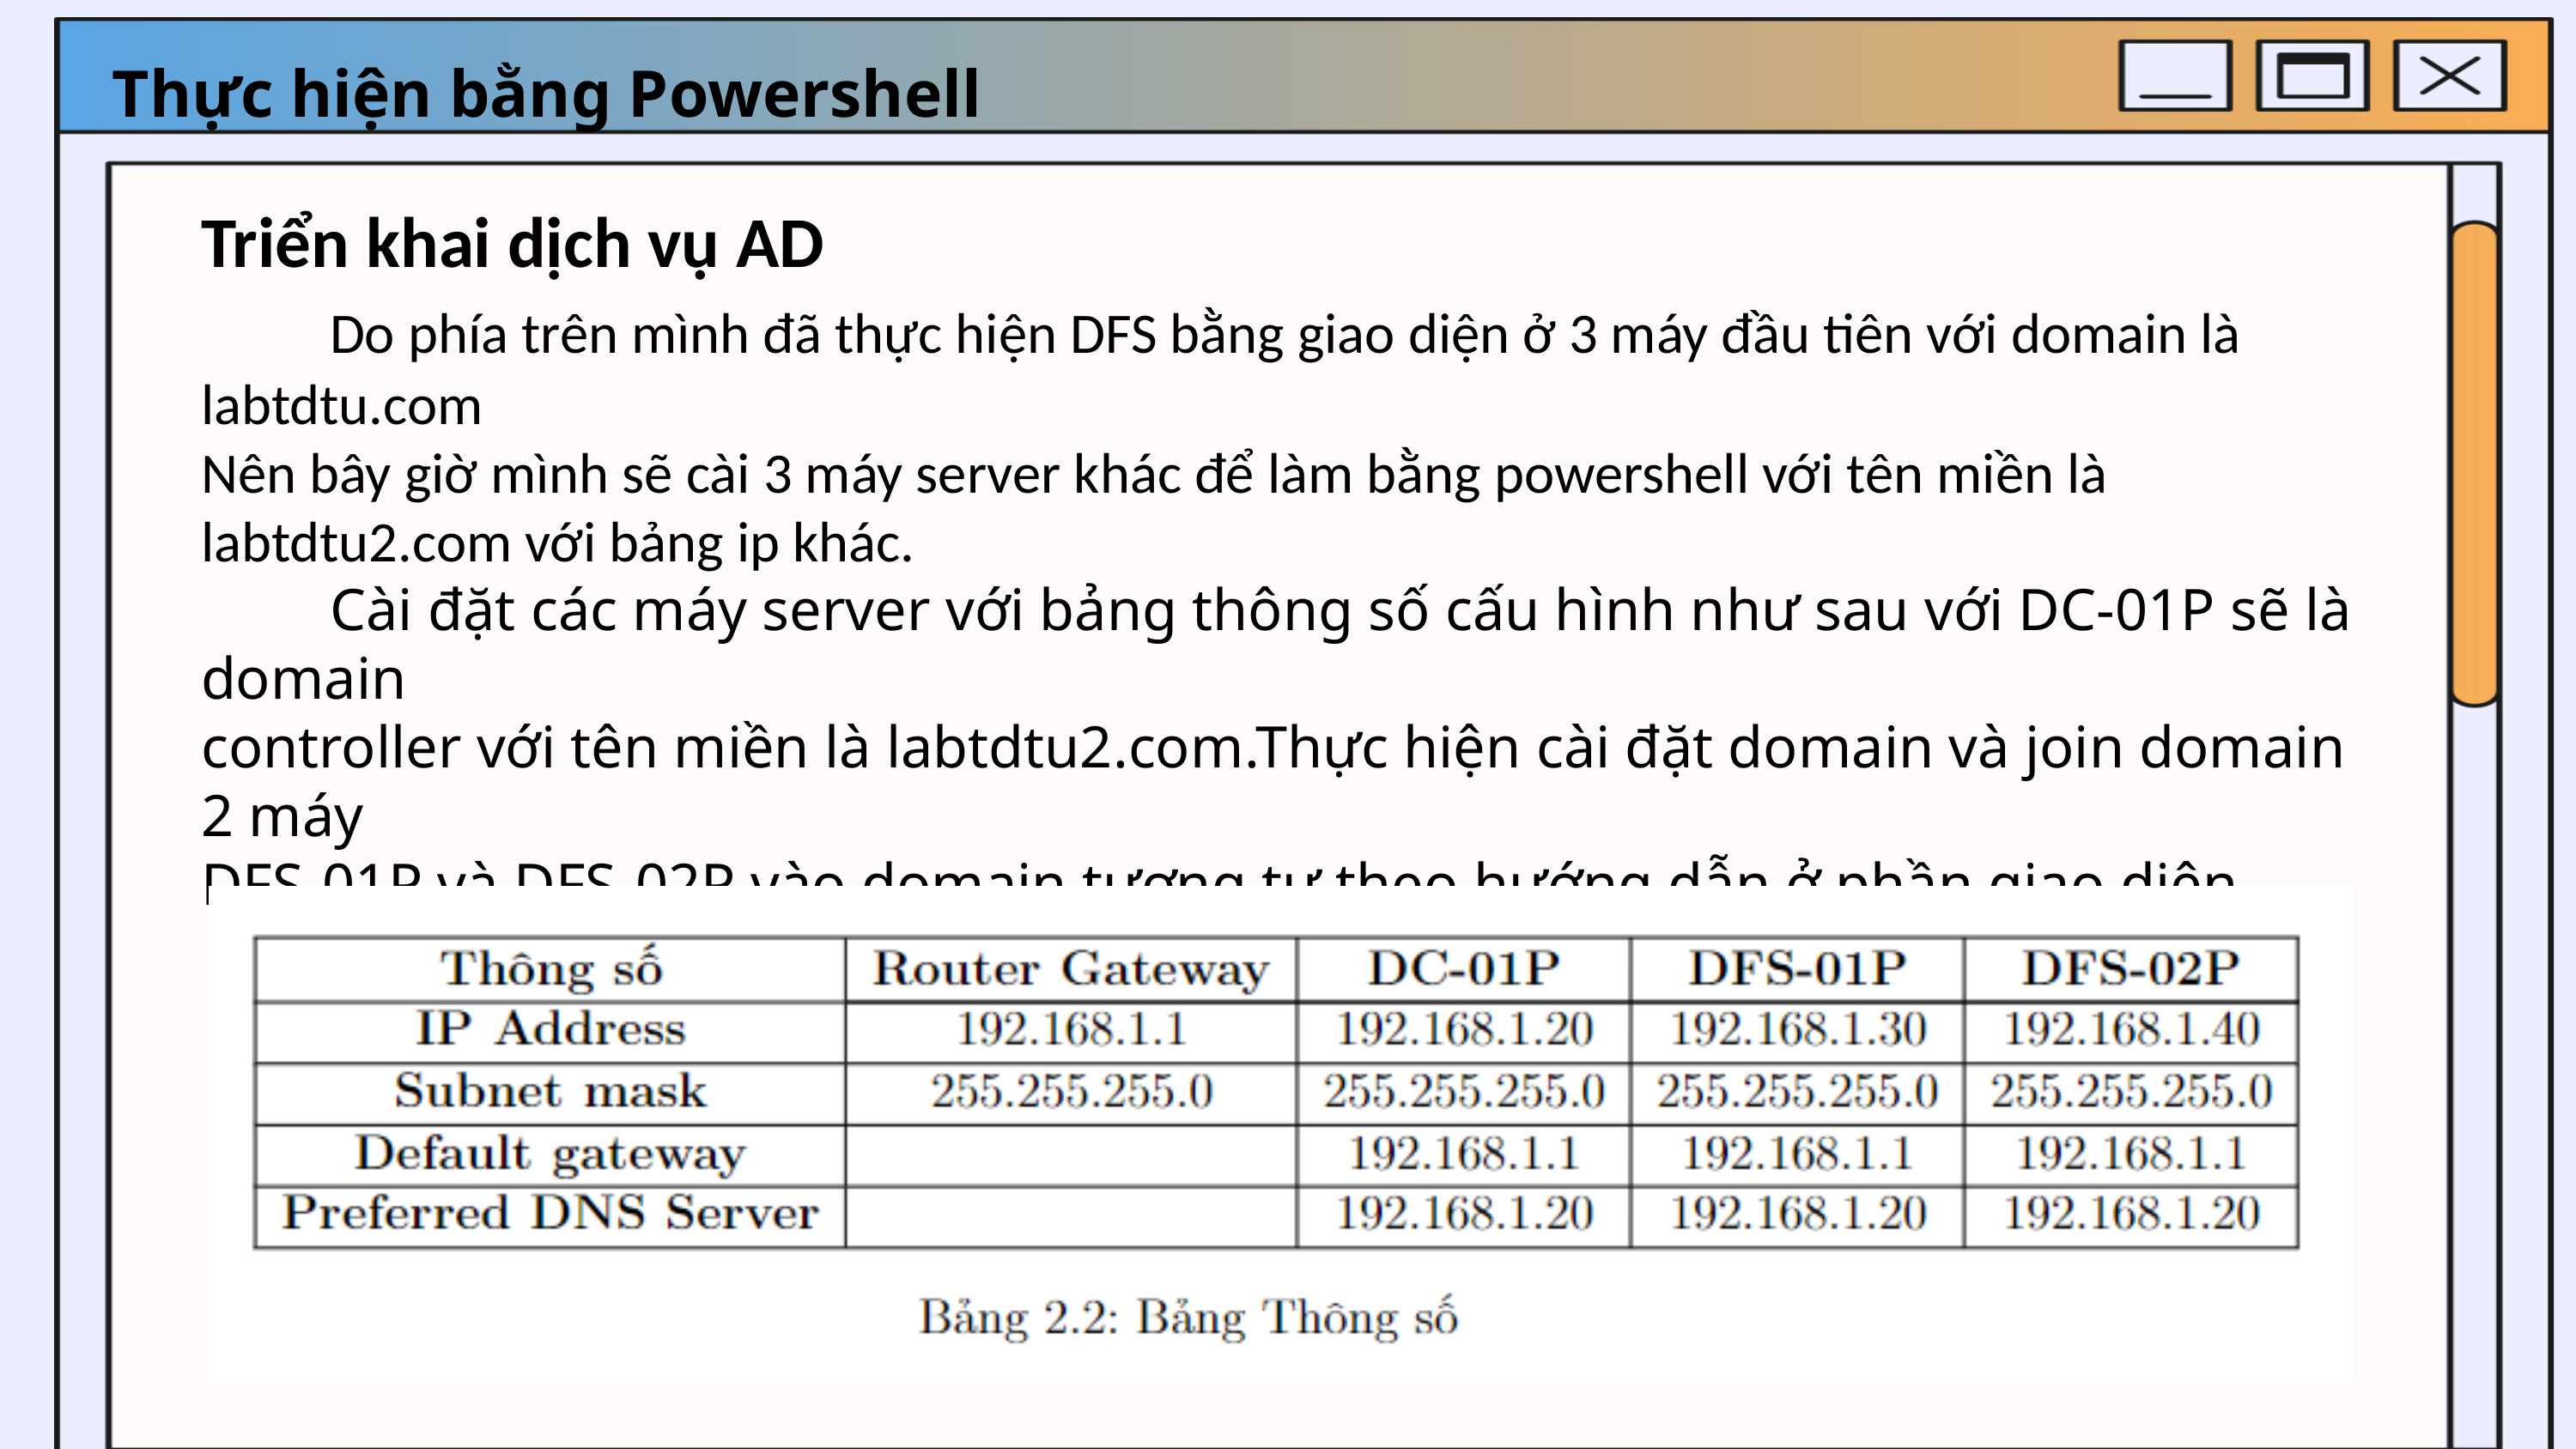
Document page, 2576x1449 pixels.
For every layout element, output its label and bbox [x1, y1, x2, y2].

picture [209, 886, 2353, 1384]
text_box [53, 17, 2555, 1449]
